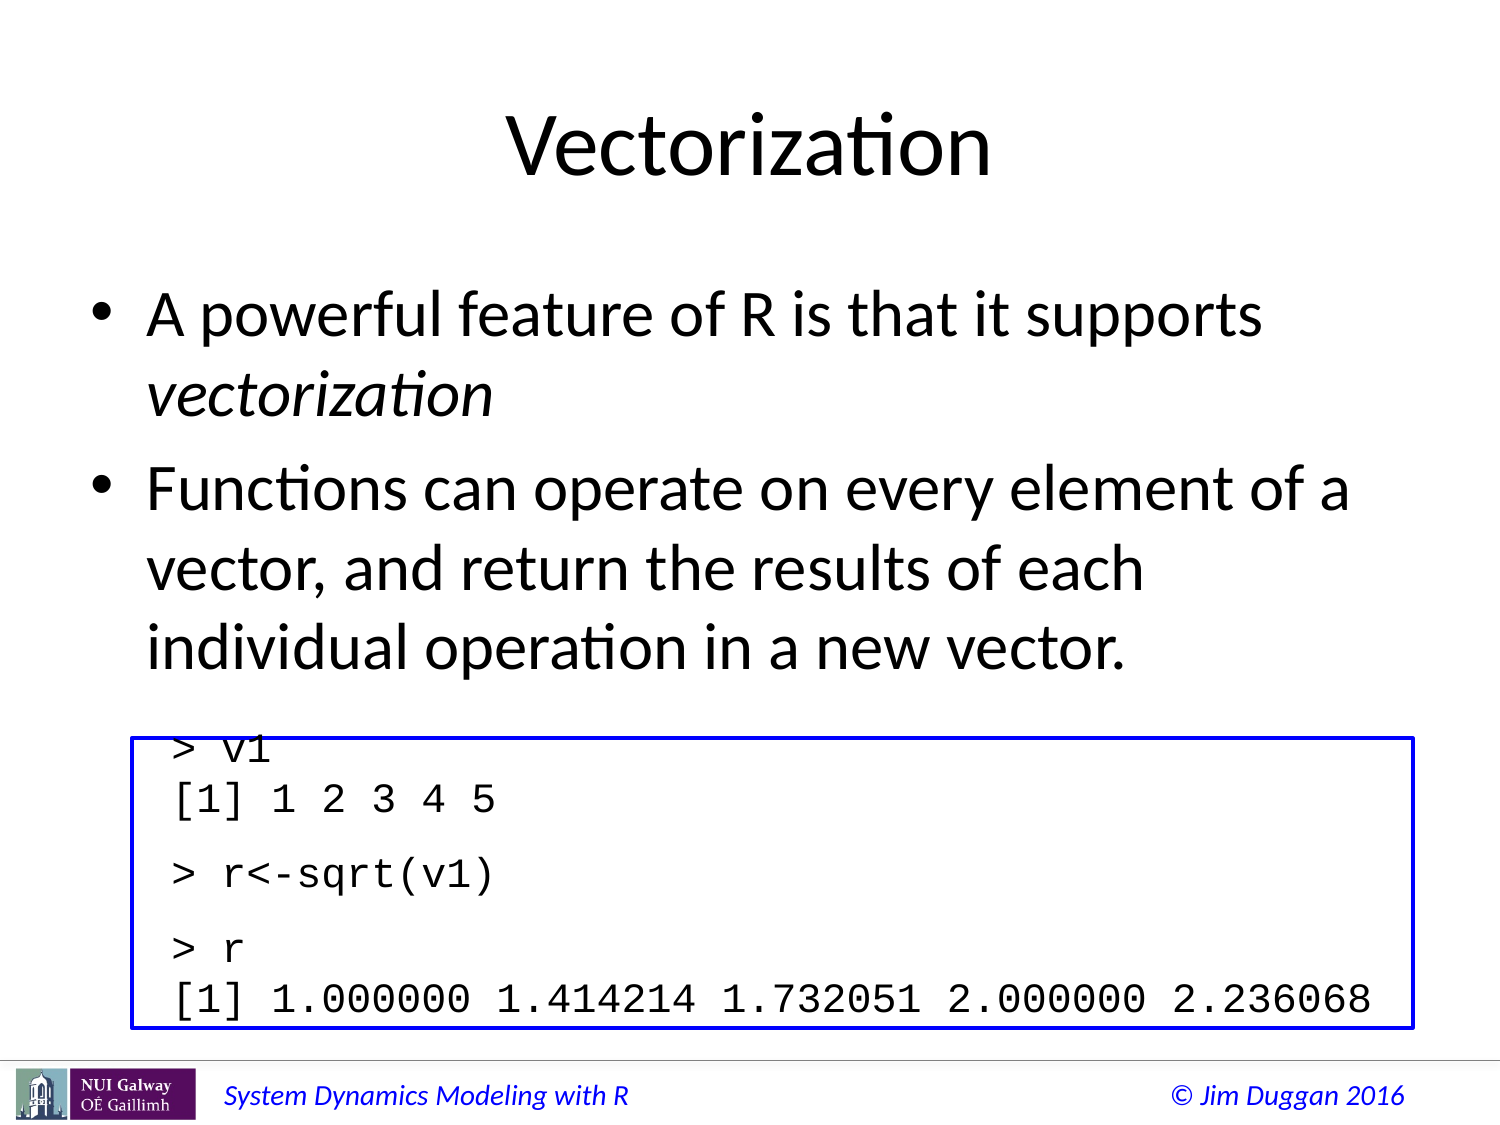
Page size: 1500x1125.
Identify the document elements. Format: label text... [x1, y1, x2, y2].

text_box > v1 [1] 1 2 3 4 5 > r<-sqrt(v1) > r [1] 1.000000 1.414214 1.732051 2.000000 2.236068 [130, 736, 1415, 1030]
picture [15, 1066, 197, 1120]
title Vectorization [75, 45, 1425, 233]
list A powerful feature of R is that it supports vectorization Functions can operate on every element of a vector, and return the results of each individual operation in a new vector. [75, 262, 1425, 717]
